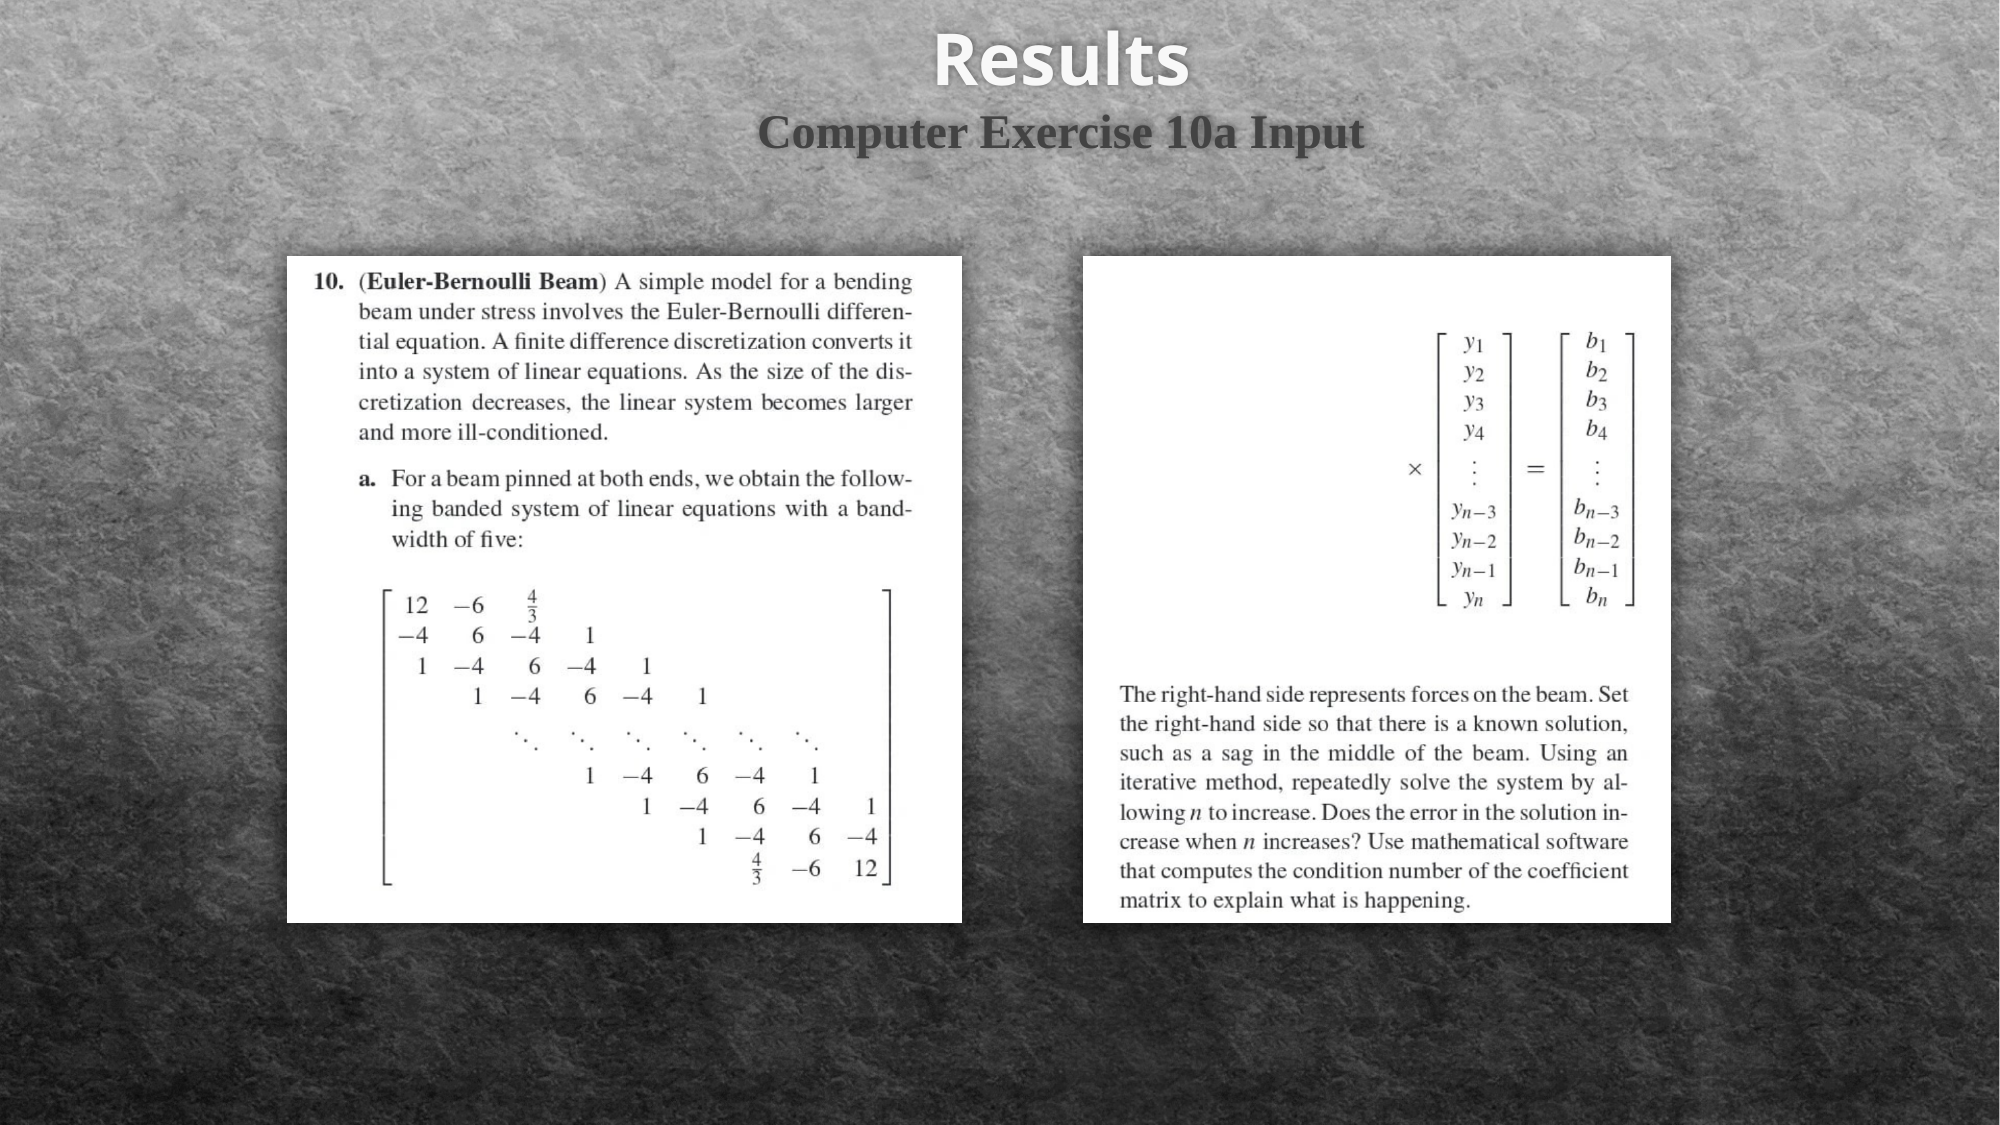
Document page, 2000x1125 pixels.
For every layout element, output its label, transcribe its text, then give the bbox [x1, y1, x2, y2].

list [286, 256, 963, 923]
title Results Computer Exercise 10a Input [212, 6, 1911, 166]
picture [1083, 256, 1671, 923]
